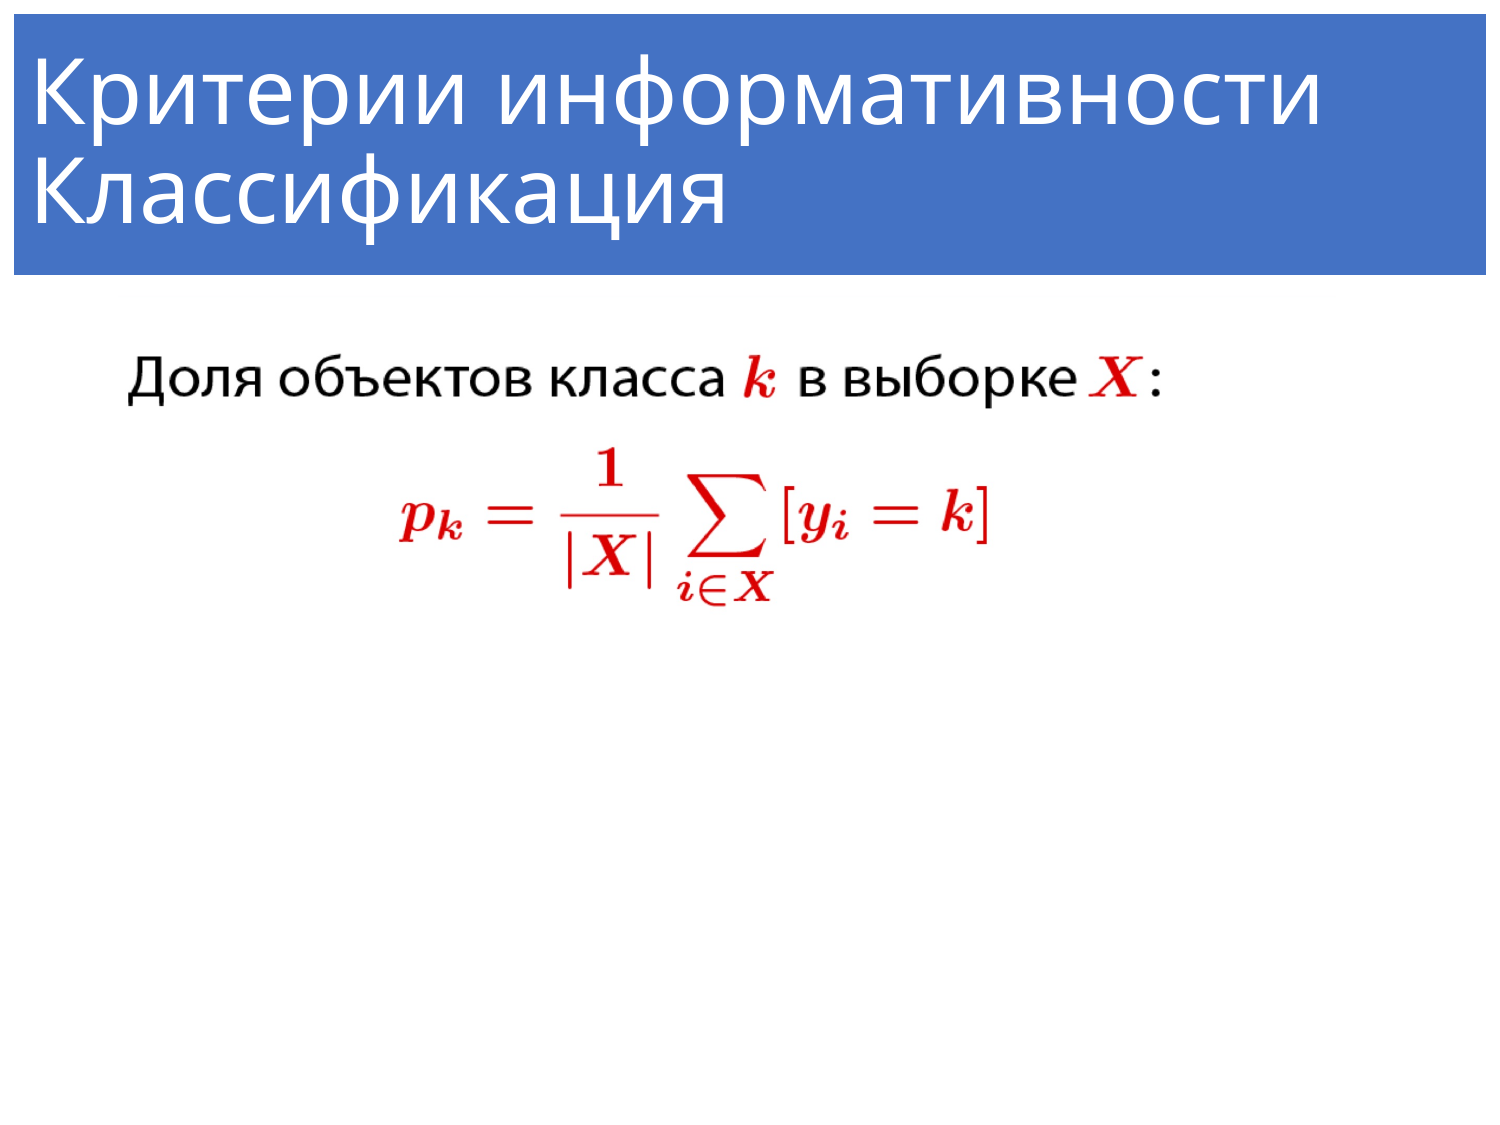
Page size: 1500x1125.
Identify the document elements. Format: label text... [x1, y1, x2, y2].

picture [117, 295, 1336, 1111]
title Критерии информативности Классификация [14, 14, 1486, 275]
